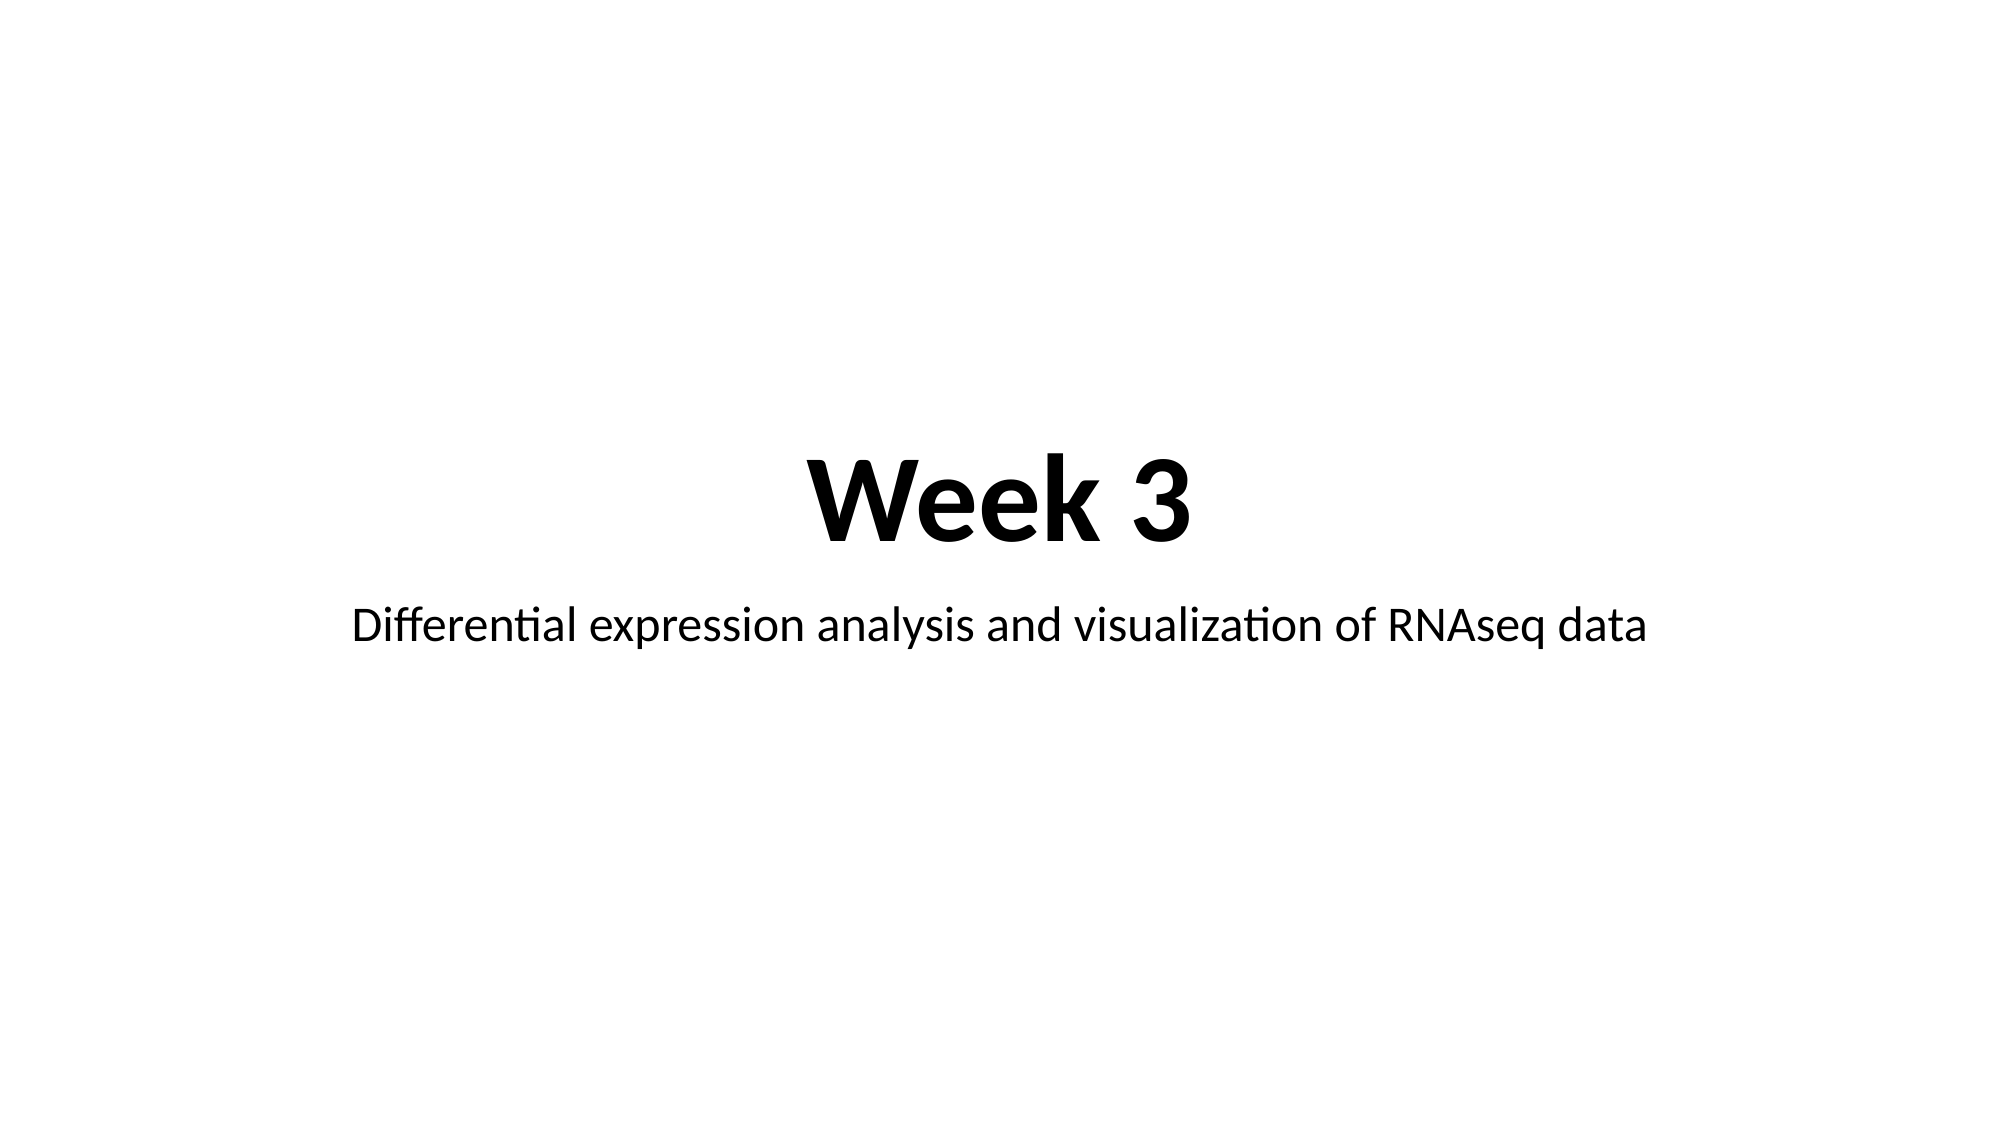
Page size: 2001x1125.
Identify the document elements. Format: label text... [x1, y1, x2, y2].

subtitle Differential expression analysis and visualization of RNAseq data [249, 590, 1750, 863]
title Week 3 [249, 184, 1750, 576]
